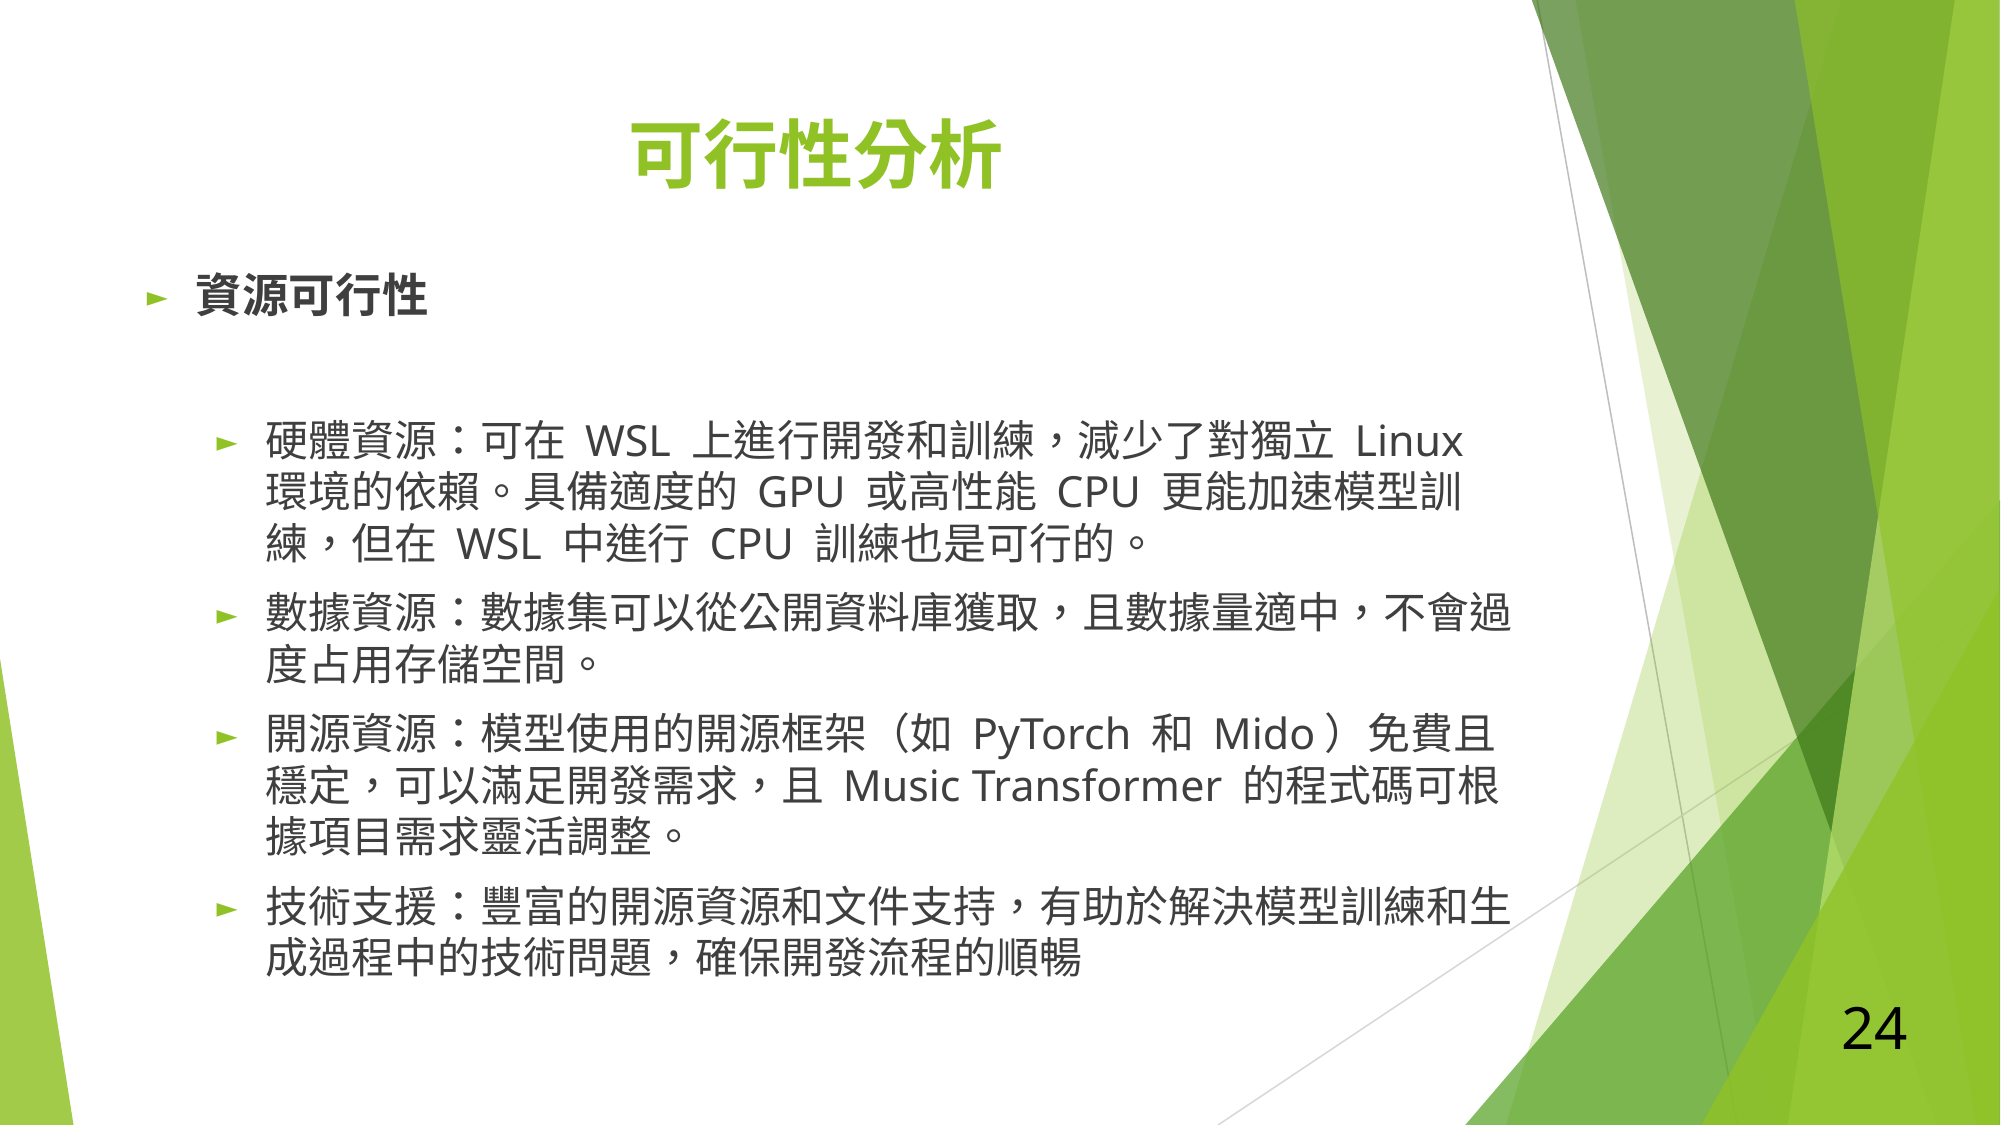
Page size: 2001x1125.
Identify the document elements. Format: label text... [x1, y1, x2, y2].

list 資源可行性 硬體資源：可在 WSL 上進行開發和訓練，減少了對獨立 Linux 環境的依賴。具備適度的 GPU 或高性能 CPU 更能加速模型訓練，但在 WSL 中進行 CPU 訓練也是可行的。 數據資源：數據集可以從公開資料庫獲取，且數據量適中，不會過度占用存儲空間。 開源資源：模型使用的開源框架（如 PyTorch 和 Mido）免費且穩定，可以滿足開發需求，且 Music Transformer 的程式碼可根據項目需求靈活調整。 技術支援：豐富的開源資源和文件支持，有助於解決模型訓練和生成過程中的技術問題，確保開發流程的順暢 [111, 258, 1541, 992]
slide_number 24 [1699, 957, 1924, 1105]
title 可行性分析 [111, 99, 1522, 258]
